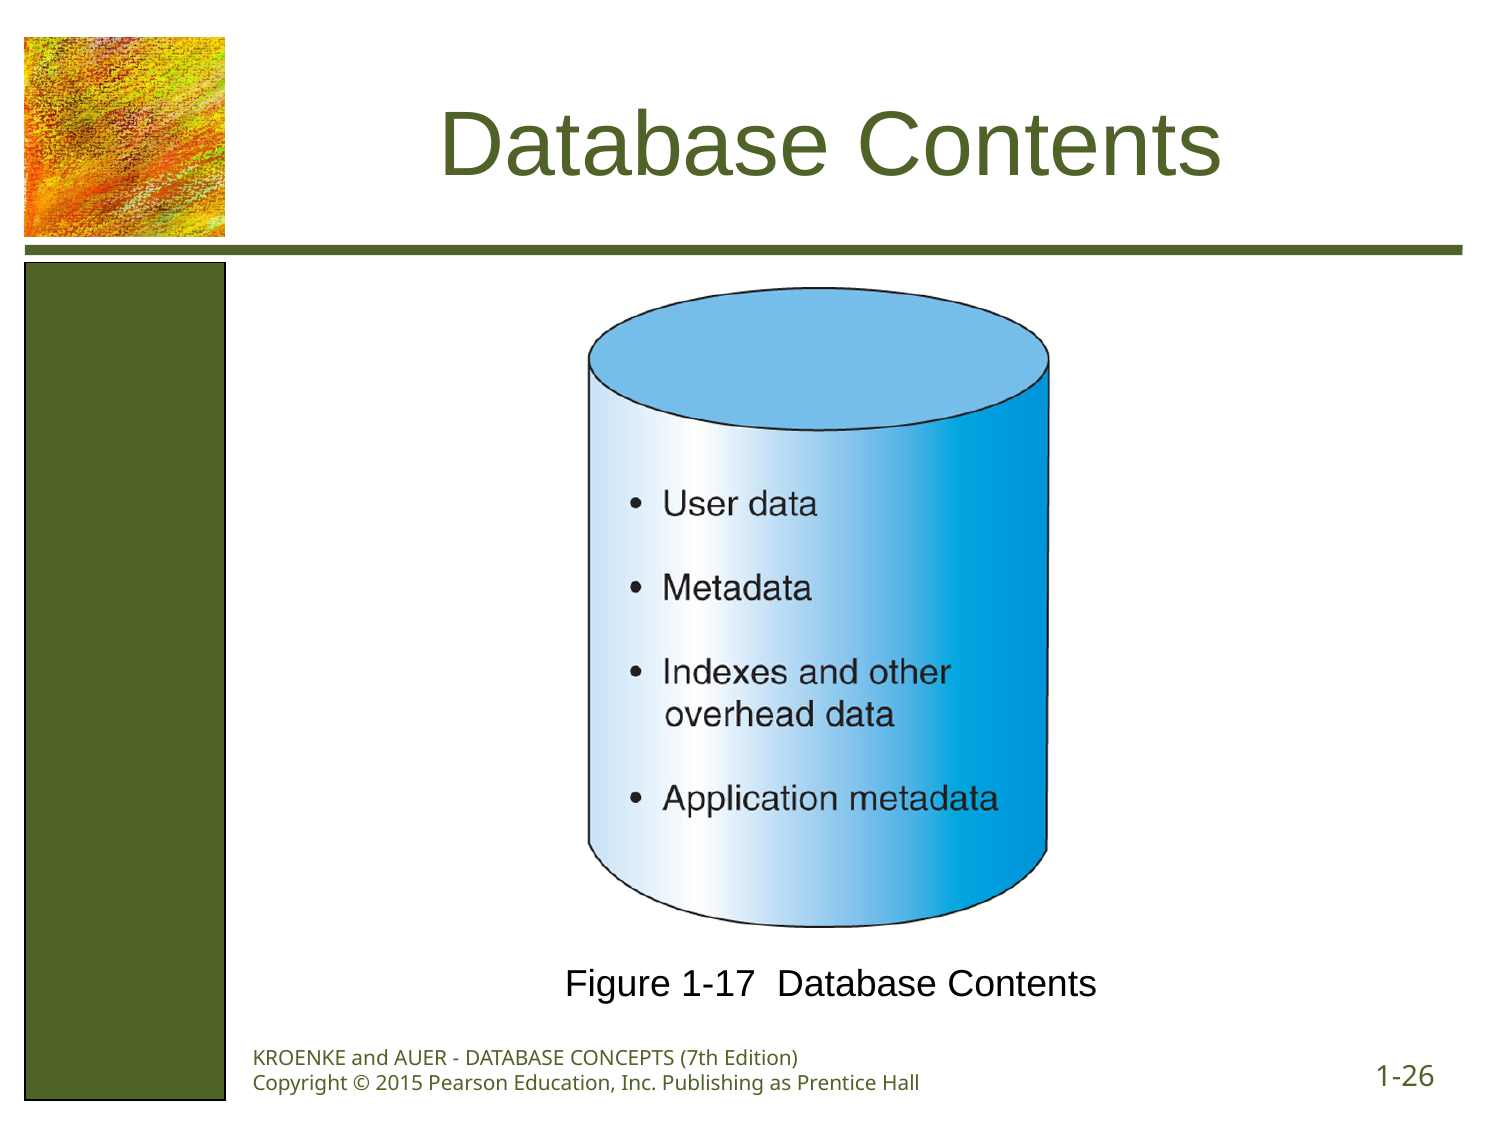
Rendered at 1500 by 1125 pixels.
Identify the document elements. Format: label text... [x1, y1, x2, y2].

slide_number 1-26 [1287, 1049, 1451, 1103]
picture [587, 287, 1051, 933]
picture [24, 37, 225, 237]
title Database Contents [237, 44, 1426, 233]
text_box Figure 1-17 Database Contents [549, 951, 1400, 1012]
footer KROENKE and AUER - DATABASE CONCEPTS (7th Edition) Copyright © 2015 Pearson Education, Inc. Publishing as Prentice Hall [237, 1037, 1088, 1104]
